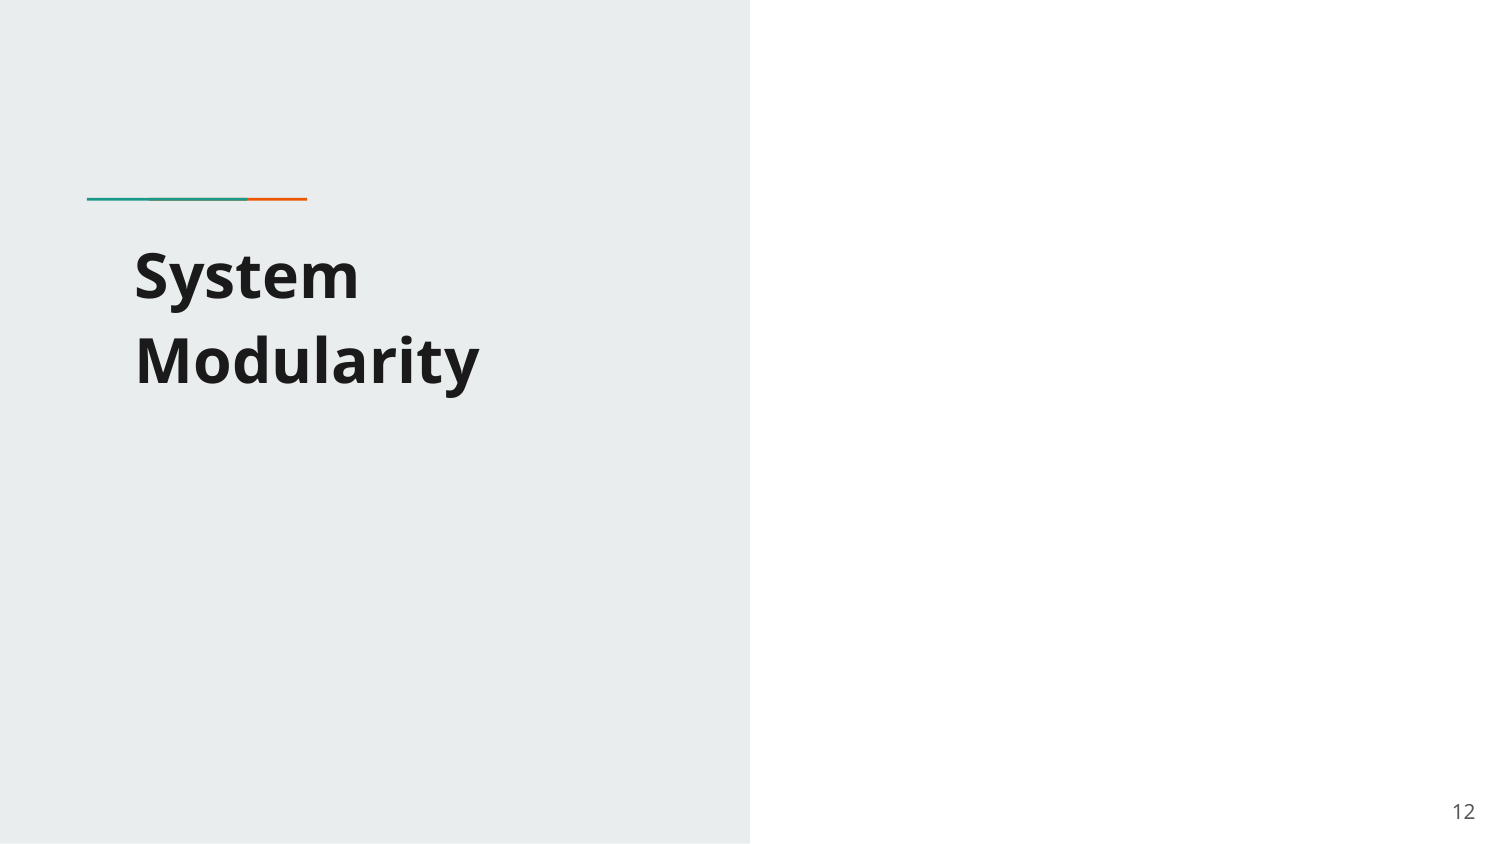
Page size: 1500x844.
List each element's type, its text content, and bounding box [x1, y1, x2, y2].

title System Modularity [119, 216, 662, 494]
slide_number ‹#› [1400, 779, 1491, 844]
